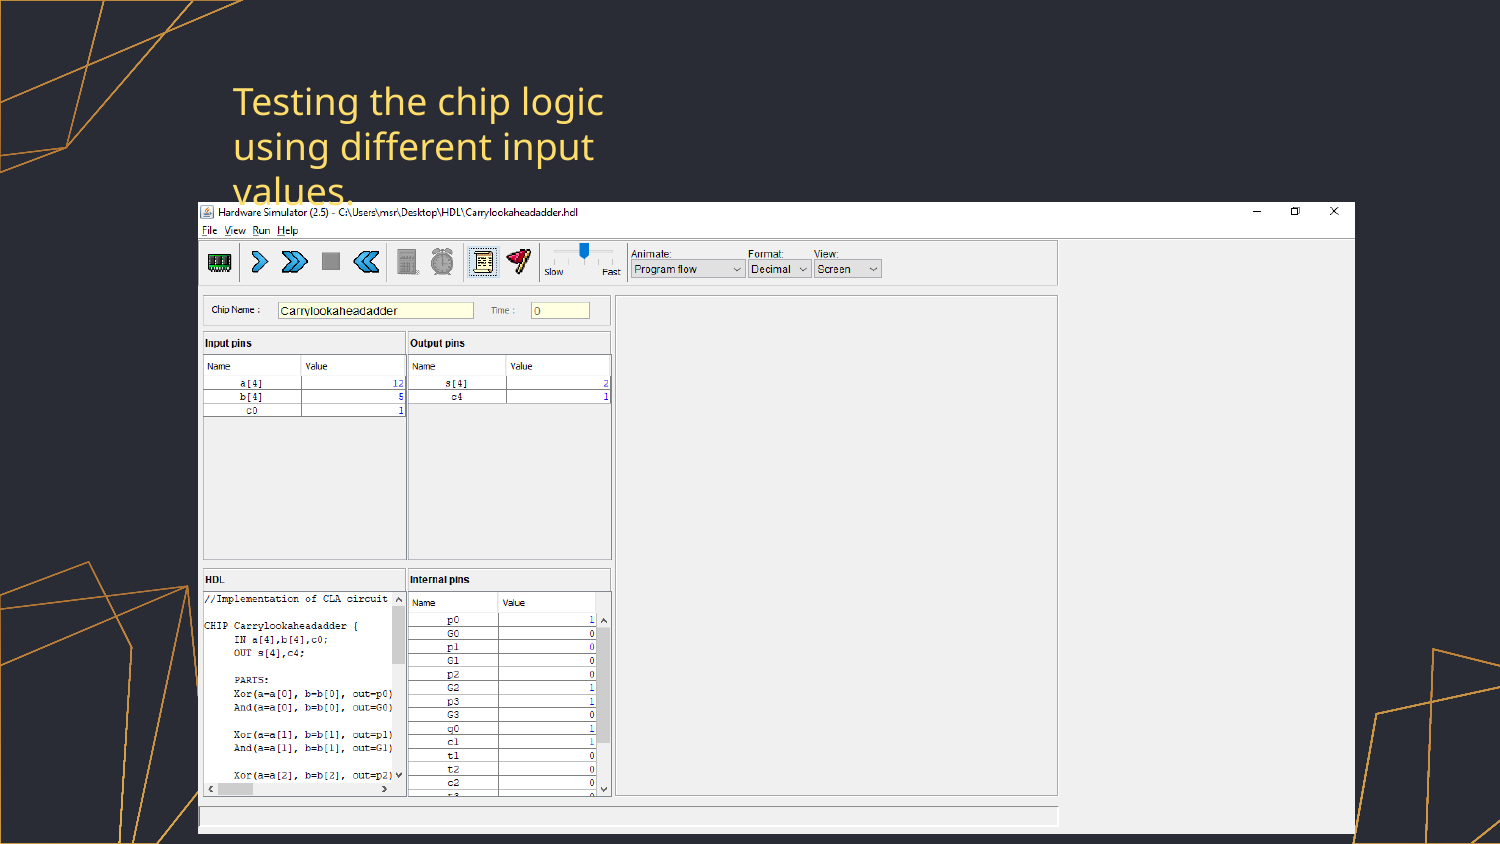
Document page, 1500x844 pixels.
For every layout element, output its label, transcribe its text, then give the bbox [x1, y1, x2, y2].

text_box Testing the chip logic using different input values. [217, 70, 668, 200]
picture [198, 201, 1356, 835]
